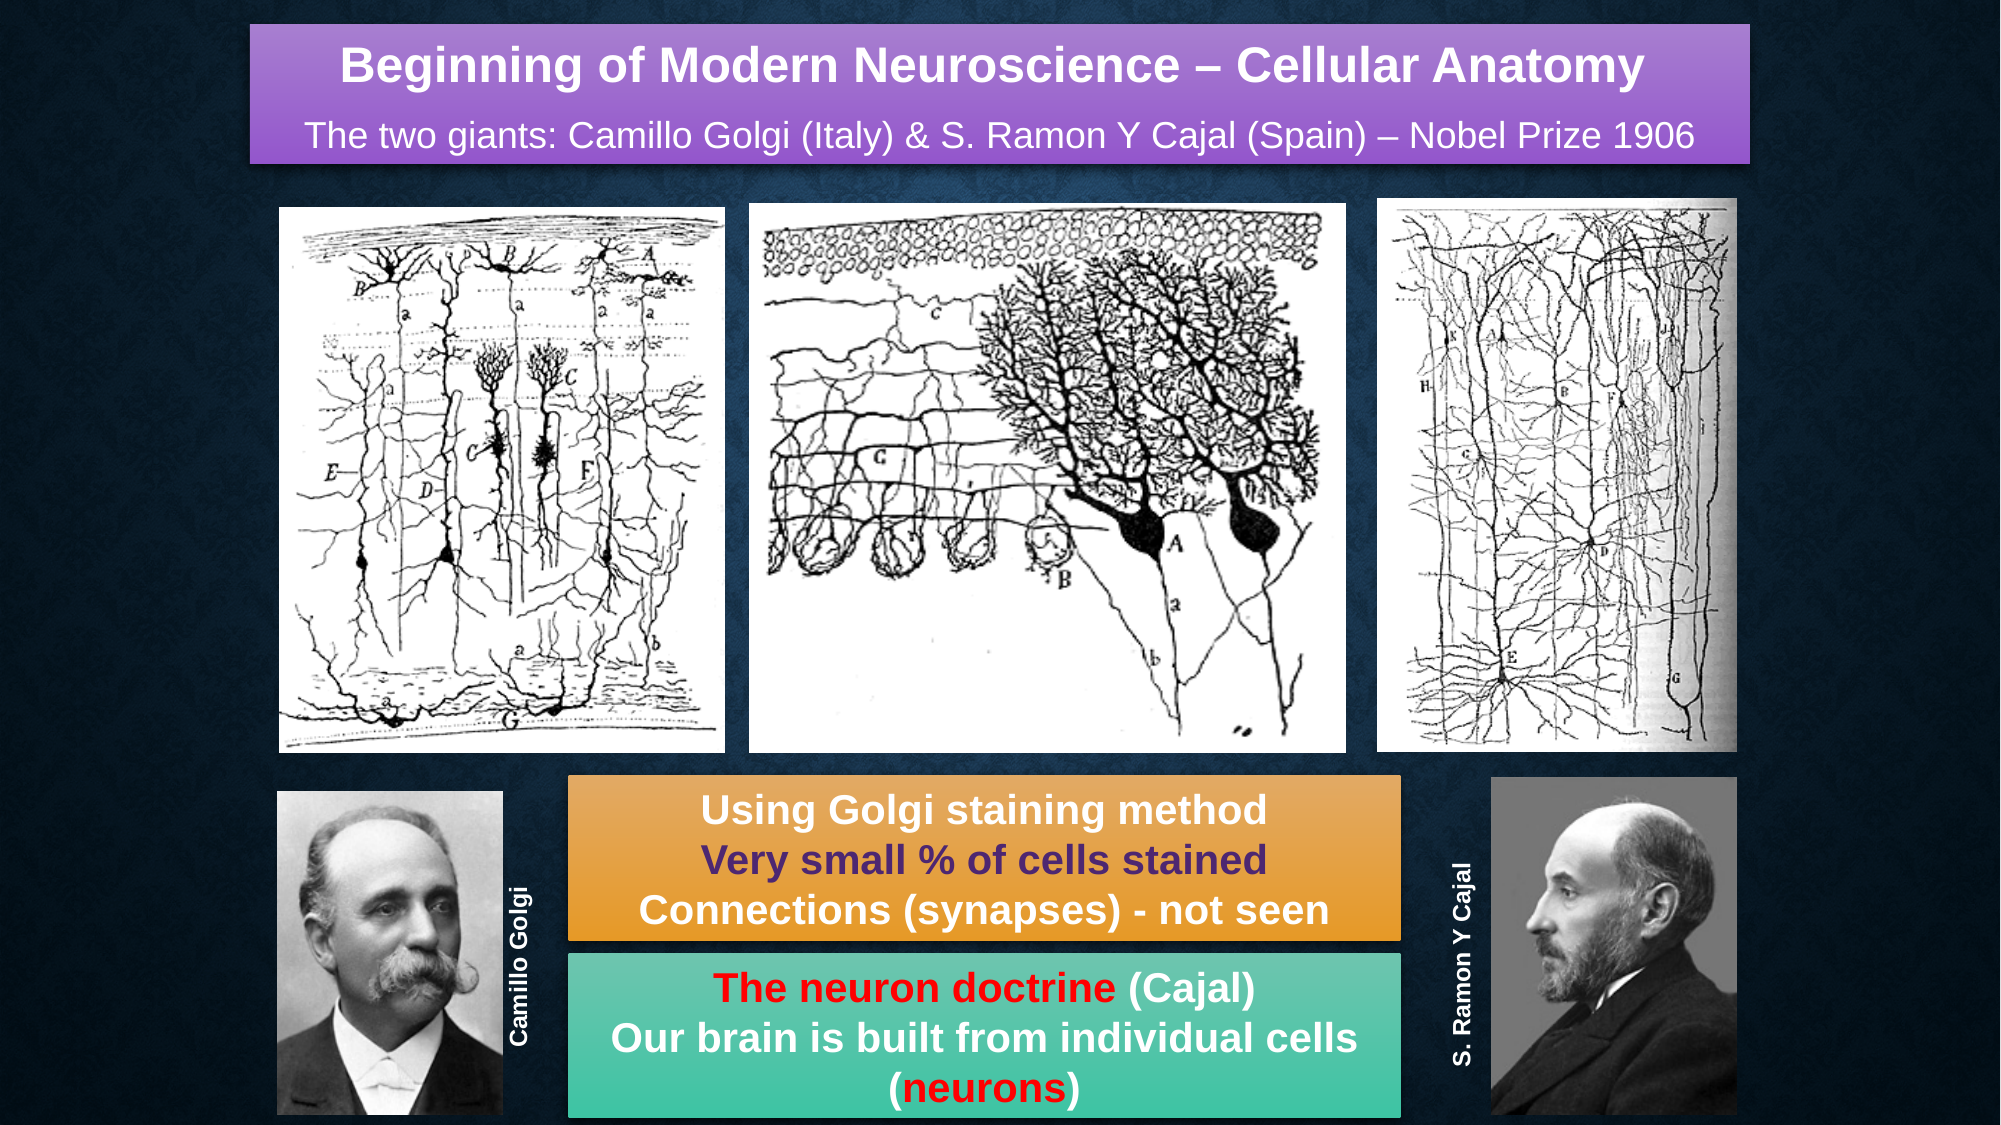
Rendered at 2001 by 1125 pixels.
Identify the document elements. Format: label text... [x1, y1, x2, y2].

picture [1376, 198, 1737, 753]
text_box S. Ramon Y Cajal [1437, 834, 1483, 1083]
text_box The neuron doctrine (Cajal) Our brain is built from individual cells (neurons) [568, 953, 1401, 1118]
text_box Camillo Golgi [510, 869, 540, 1063]
text_box Beginning of Modern Neuroscience – Cellular Anatomy The two giants: Camillo Golgi (Italy) & S. Ramon Y Cajal (Spain) – Nobel Prize 1906 [249, 24, 1750, 164]
text_box Using Golgi staining method Very small % of cells stained Connections (synapses) - not seen [568, 775, 1401, 941]
picture [1490, 777, 1737, 1116]
picture [278, 207, 726, 754]
picture [277, 791, 503, 1116]
picture [748, 203, 1347, 754]
